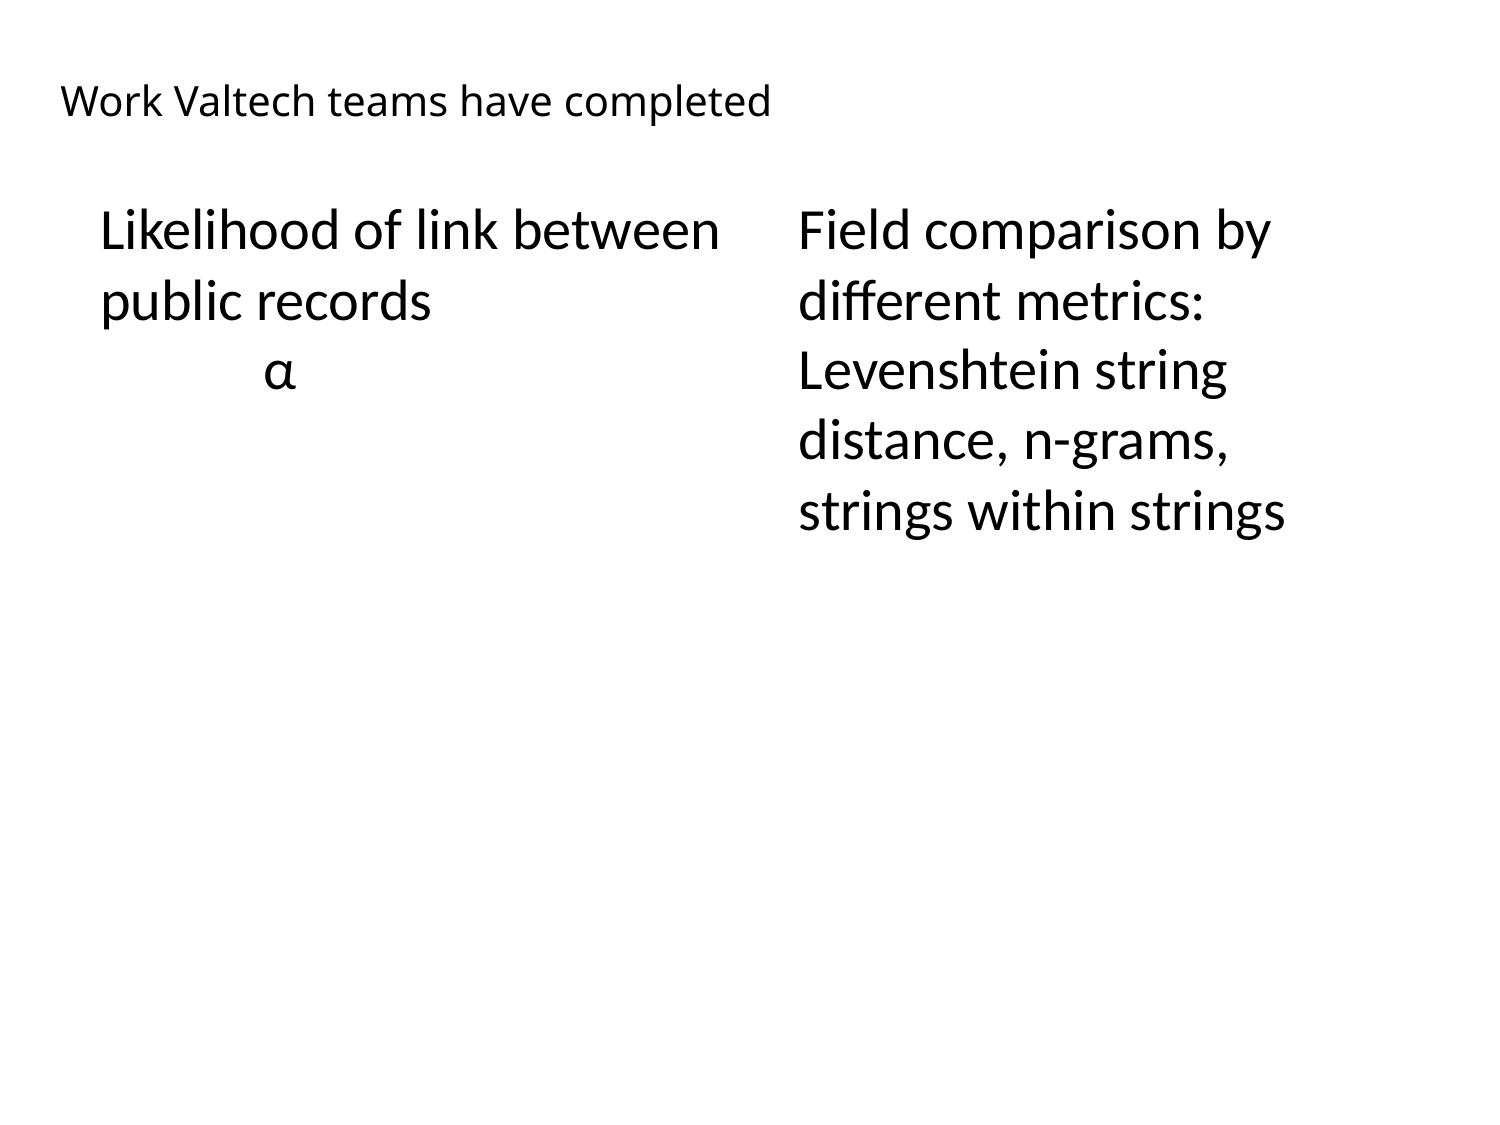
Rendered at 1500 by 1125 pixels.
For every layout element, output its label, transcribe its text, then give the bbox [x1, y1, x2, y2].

text_box Field comparison by different metrics: Levenshtein string distance, n-grams, strings within strings [783, 184, 1347, 549]
text_box Work Valtech teams have completed [45, 67, 798, 133]
text_box Likelihood of link between public records α [85, 184, 783, 410]
